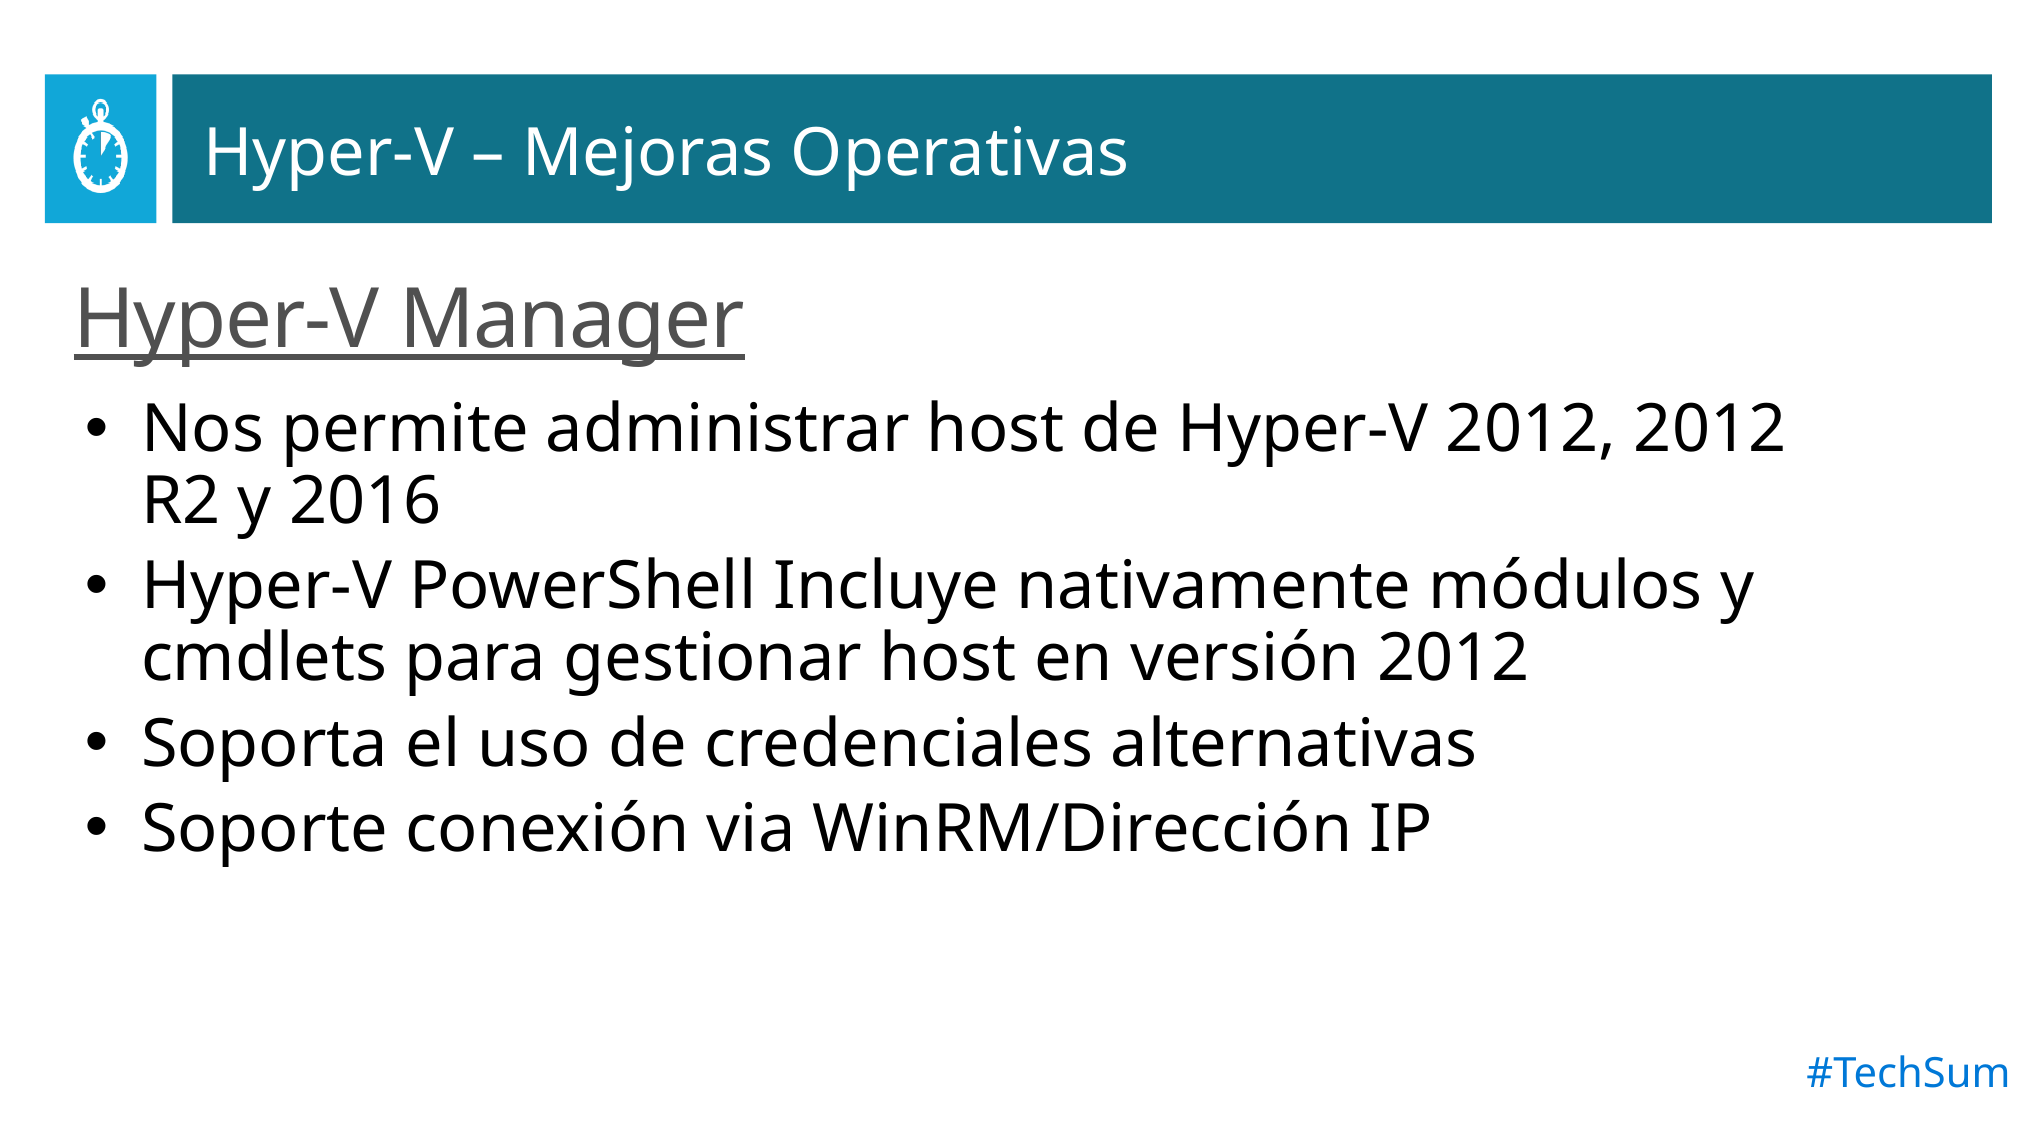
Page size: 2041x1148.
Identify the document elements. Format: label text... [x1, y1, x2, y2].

text_box Hyper-V – Mejoras Operativas [172, 74, 1992, 224]
text_box #TechSum [1782, 1036, 2041, 1112]
text_box Hyper-V Manager [58, 268, 2041, 420]
text_box [44, 74, 157, 224]
text_box Nos permite administrar host de Hyper-V 2012, 2012 R2 y 2016 Hyper-V PowerShell Incluye nativamente módulos y cmdlets para gestionar host en versión 2012 Soporta el uso de credenciales alternativas Soporte conexión via WinRM/Dirección IP [60, 378, 1821, 881]
picture [74, 99, 127, 194]
